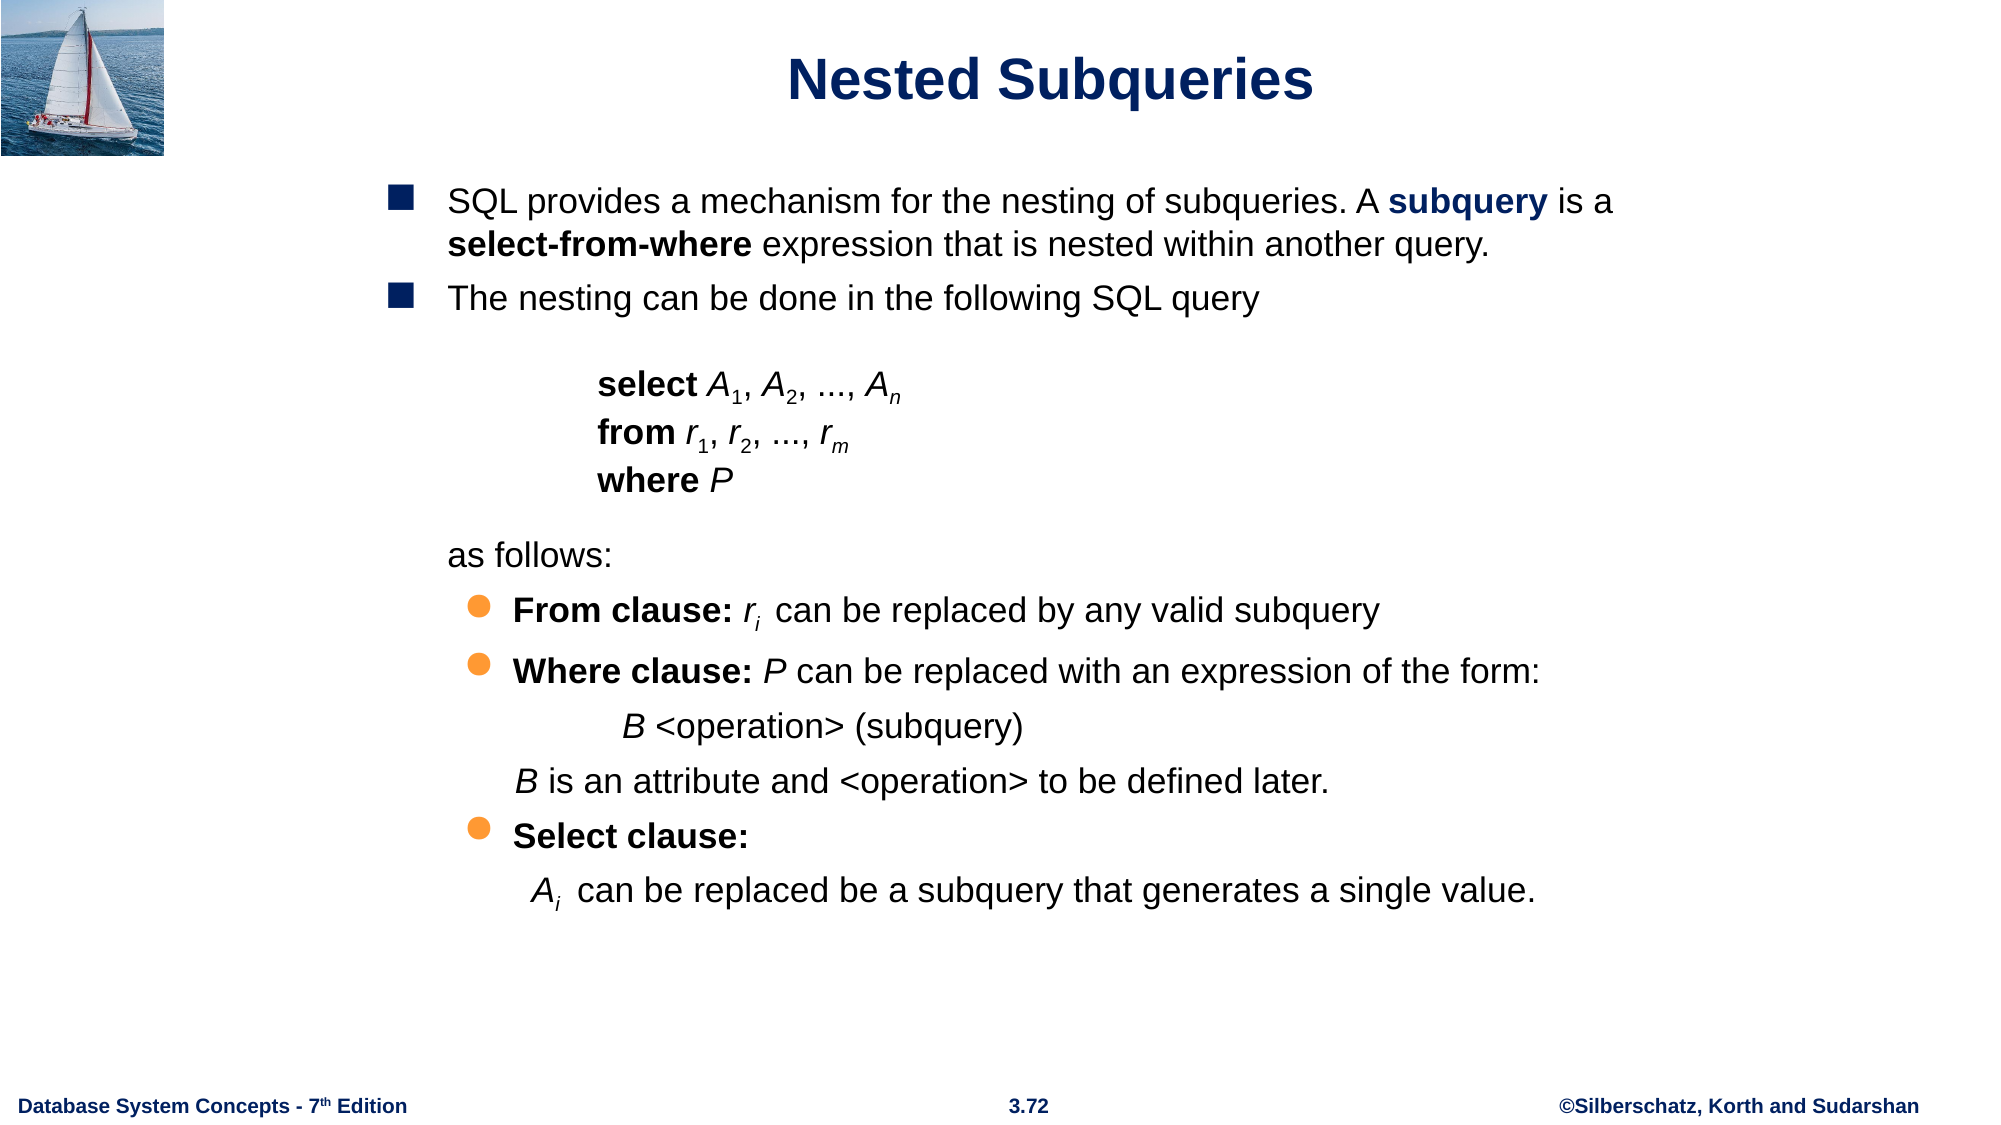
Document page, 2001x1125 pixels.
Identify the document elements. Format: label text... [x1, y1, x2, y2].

title Nested Subqueries [167, 18, 1935, 120]
list SQL provides a mechanism for the nesting of subqueries. A subquery is a select-from-where expression that is nested within another query. The nesting can be done in the following SQL query select A1, A2, ..., An from r1, r2, ..., rm where P as follows: From clause: ri can be replaced by any valid subquery Where clause: P can be replaced with an expression of the form: B <operation> (subquery) B is an attribute and <operation> to be defined later. Select clause: Ai can be replaced be a subquery that generates a single value. [376, 170, 1632, 978]
picture [1, 0, 164, 156]
